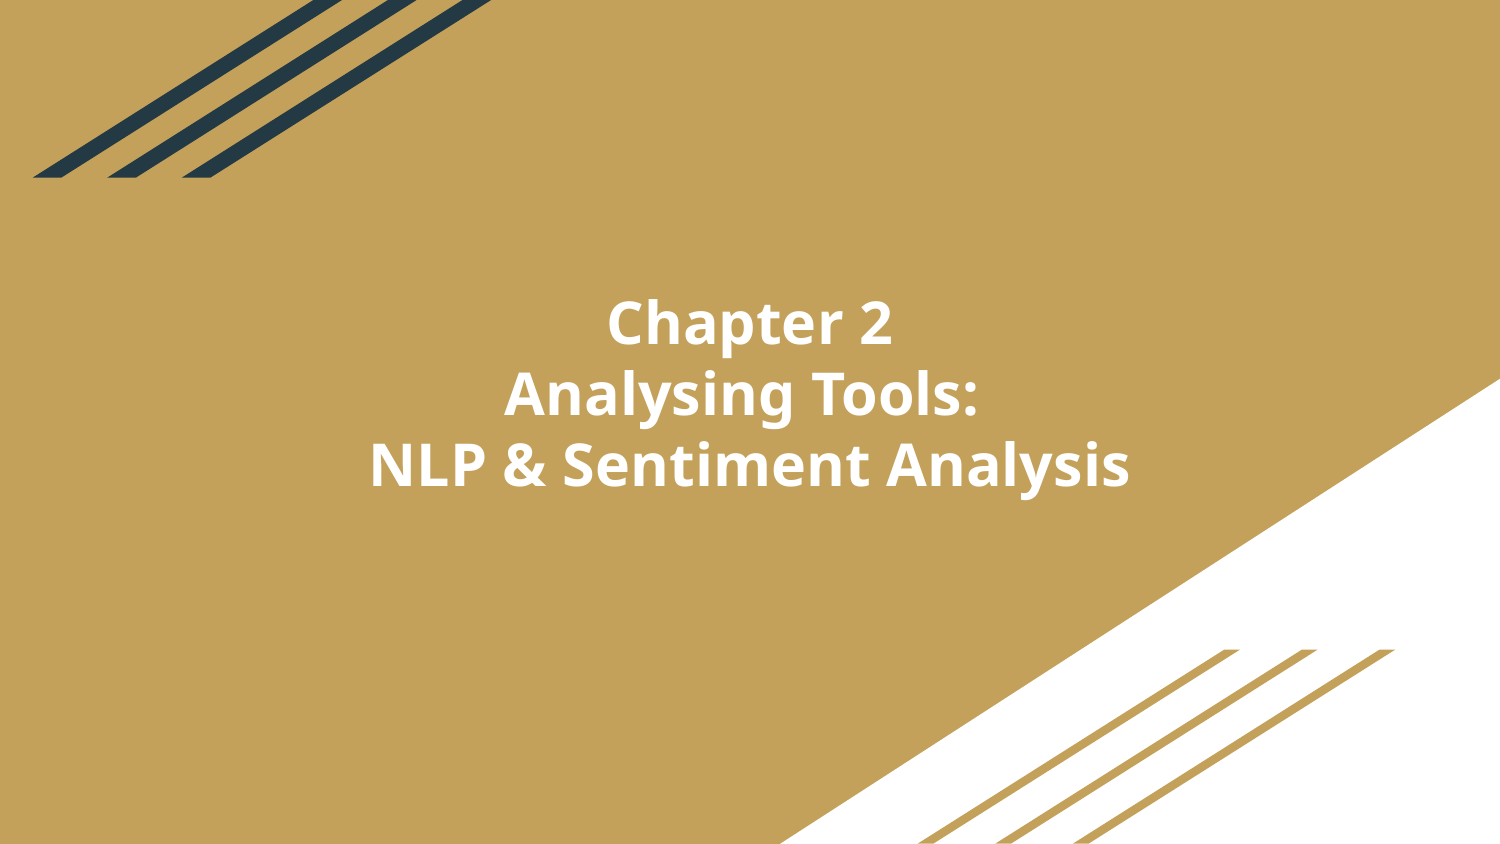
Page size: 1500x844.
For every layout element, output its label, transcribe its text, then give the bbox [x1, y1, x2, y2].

title Chapter 2 Analysing Tools: NLP & Sentiment Analysis [216, 269, 1284, 574]
